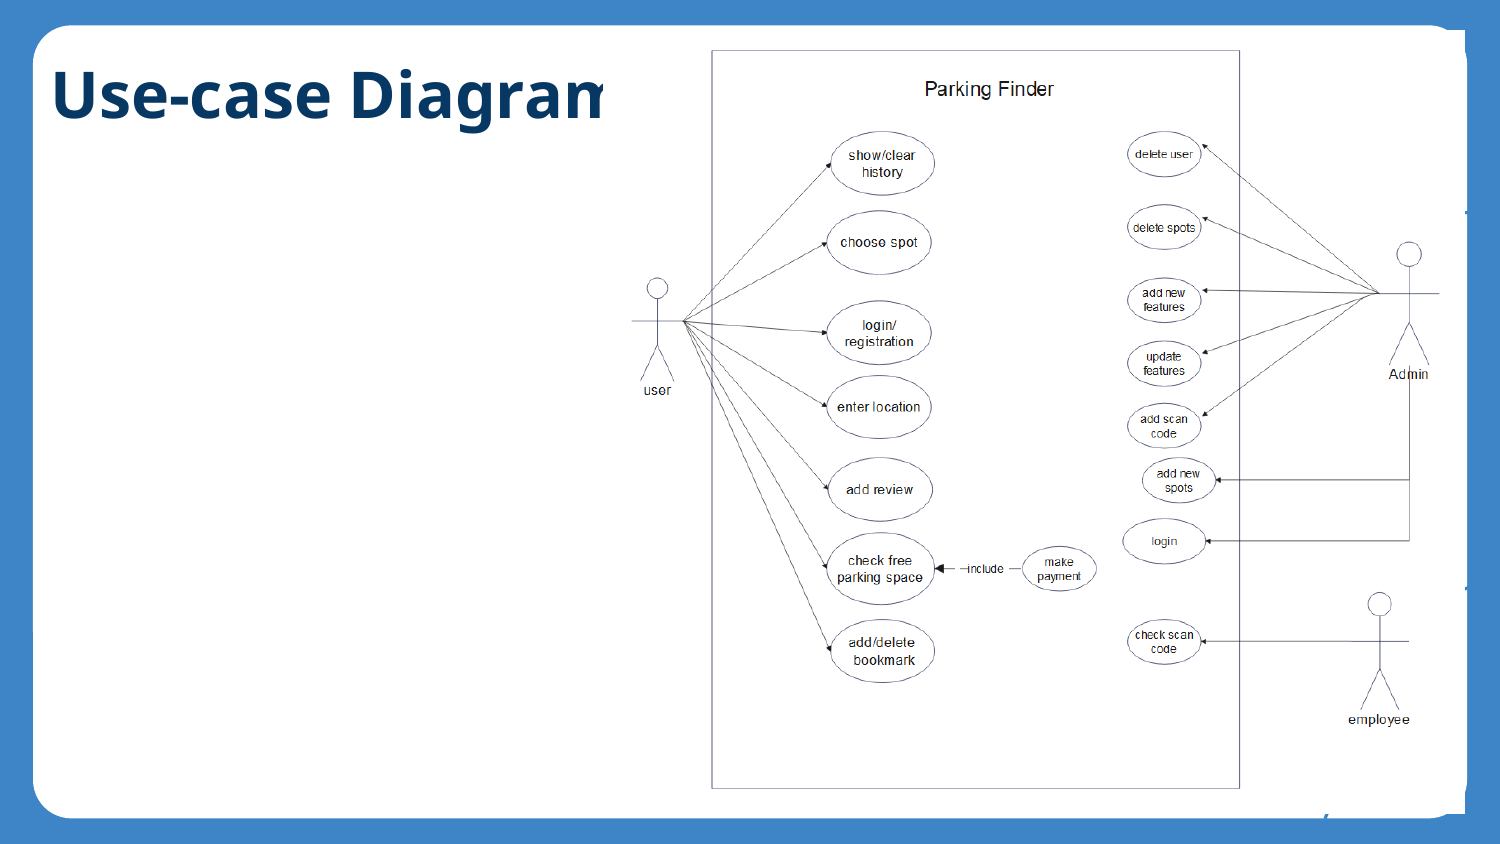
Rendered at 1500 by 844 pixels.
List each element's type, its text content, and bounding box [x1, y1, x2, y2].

picture [603, 30, 1465, 814]
title Use-case Diagram [35, 39, 598, 144]
